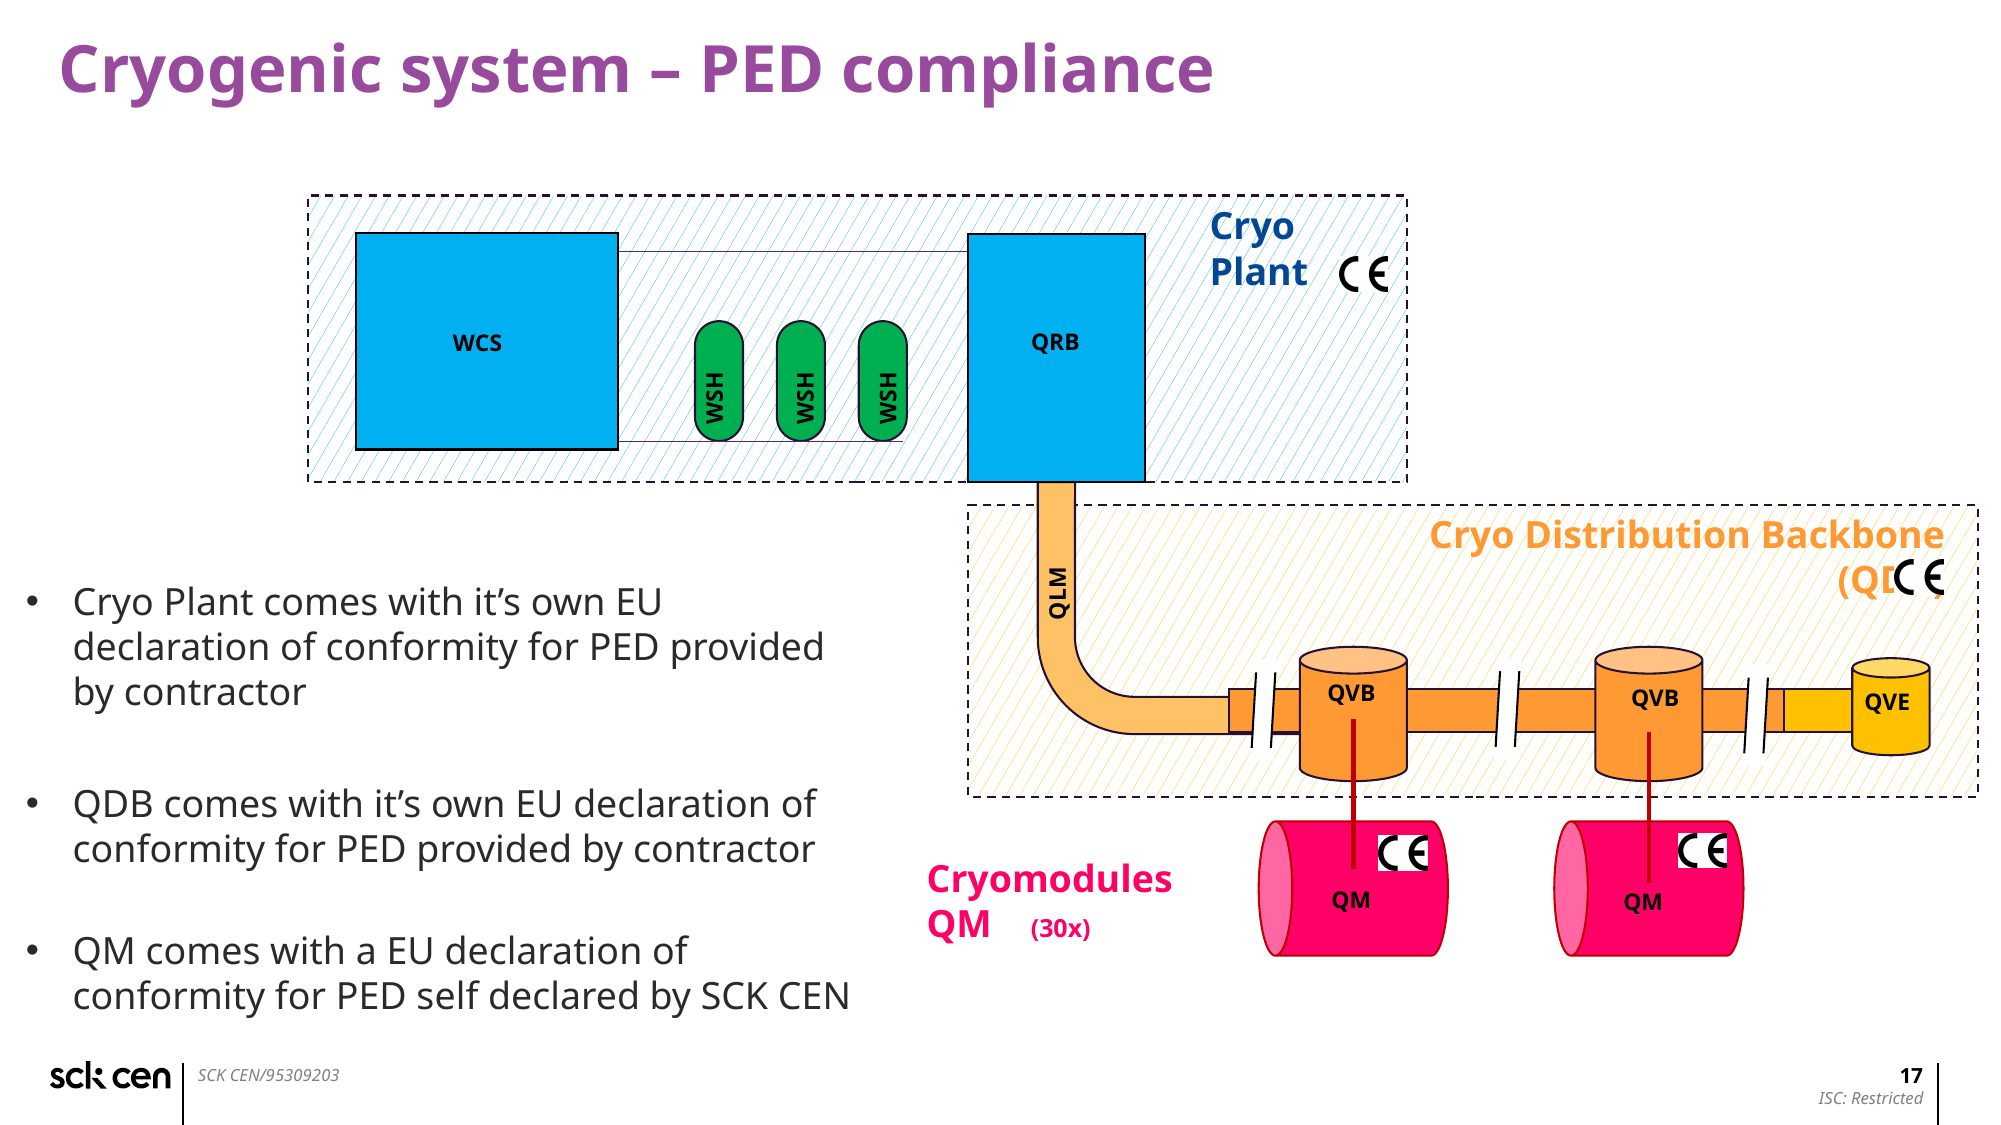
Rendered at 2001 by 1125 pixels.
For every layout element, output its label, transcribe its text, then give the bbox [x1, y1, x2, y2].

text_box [617, 321, 907, 442]
text_box QLM [1035, 524, 1078, 635]
slide_number 17 [1473, 1062, 1924, 1101]
text_box [1036, 635, 1229, 736]
picture [1339, 256, 1388, 292]
text_box Cryo Distribution Backbone (QDB) [1312, 503, 1961, 608]
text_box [1742, 664, 1770, 767]
picture [1894, 559, 1944, 595]
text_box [1229, 646, 1784, 782]
text_box Cryo Plant comes with it’s own EU declaration of conformity for PED provided by contractor QDB comes with it’s own EU declaration of conformity for PED provided by contractor QM comes with a EU declaration of conformity for PED self declared by SCK CEN [10, 570, 874, 1025]
text_box WCS [438, 321, 518, 364]
text_box [967, 233, 1146, 483]
text_box [967, 504, 1258, 798]
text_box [1493, 658, 1521, 760]
text_box [1036, 483, 1077, 524]
text_box QRB [1016, 319, 1095, 363]
picture [1378, 835, 1428, 871]
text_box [1554, 732, 1744, 956]
text_box [307, 194, 1408, 483]
text_box [355, 232, 619, 451]
text_box [1077, 504, 1979, 798]
picture [1678, 833, 1727, 868]
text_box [1249, 659, 1278, 761]
text_box Cryomodules QM (30x) [911, 847, 1258, 953]
list Cryogenic system – PED compliance [30, 19, 1939, 114]
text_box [1258, 718, 1448, 956]
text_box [1783, 658, 1930, 756]
text_box Cryo Plant [1194, 195, 1410, 300]
